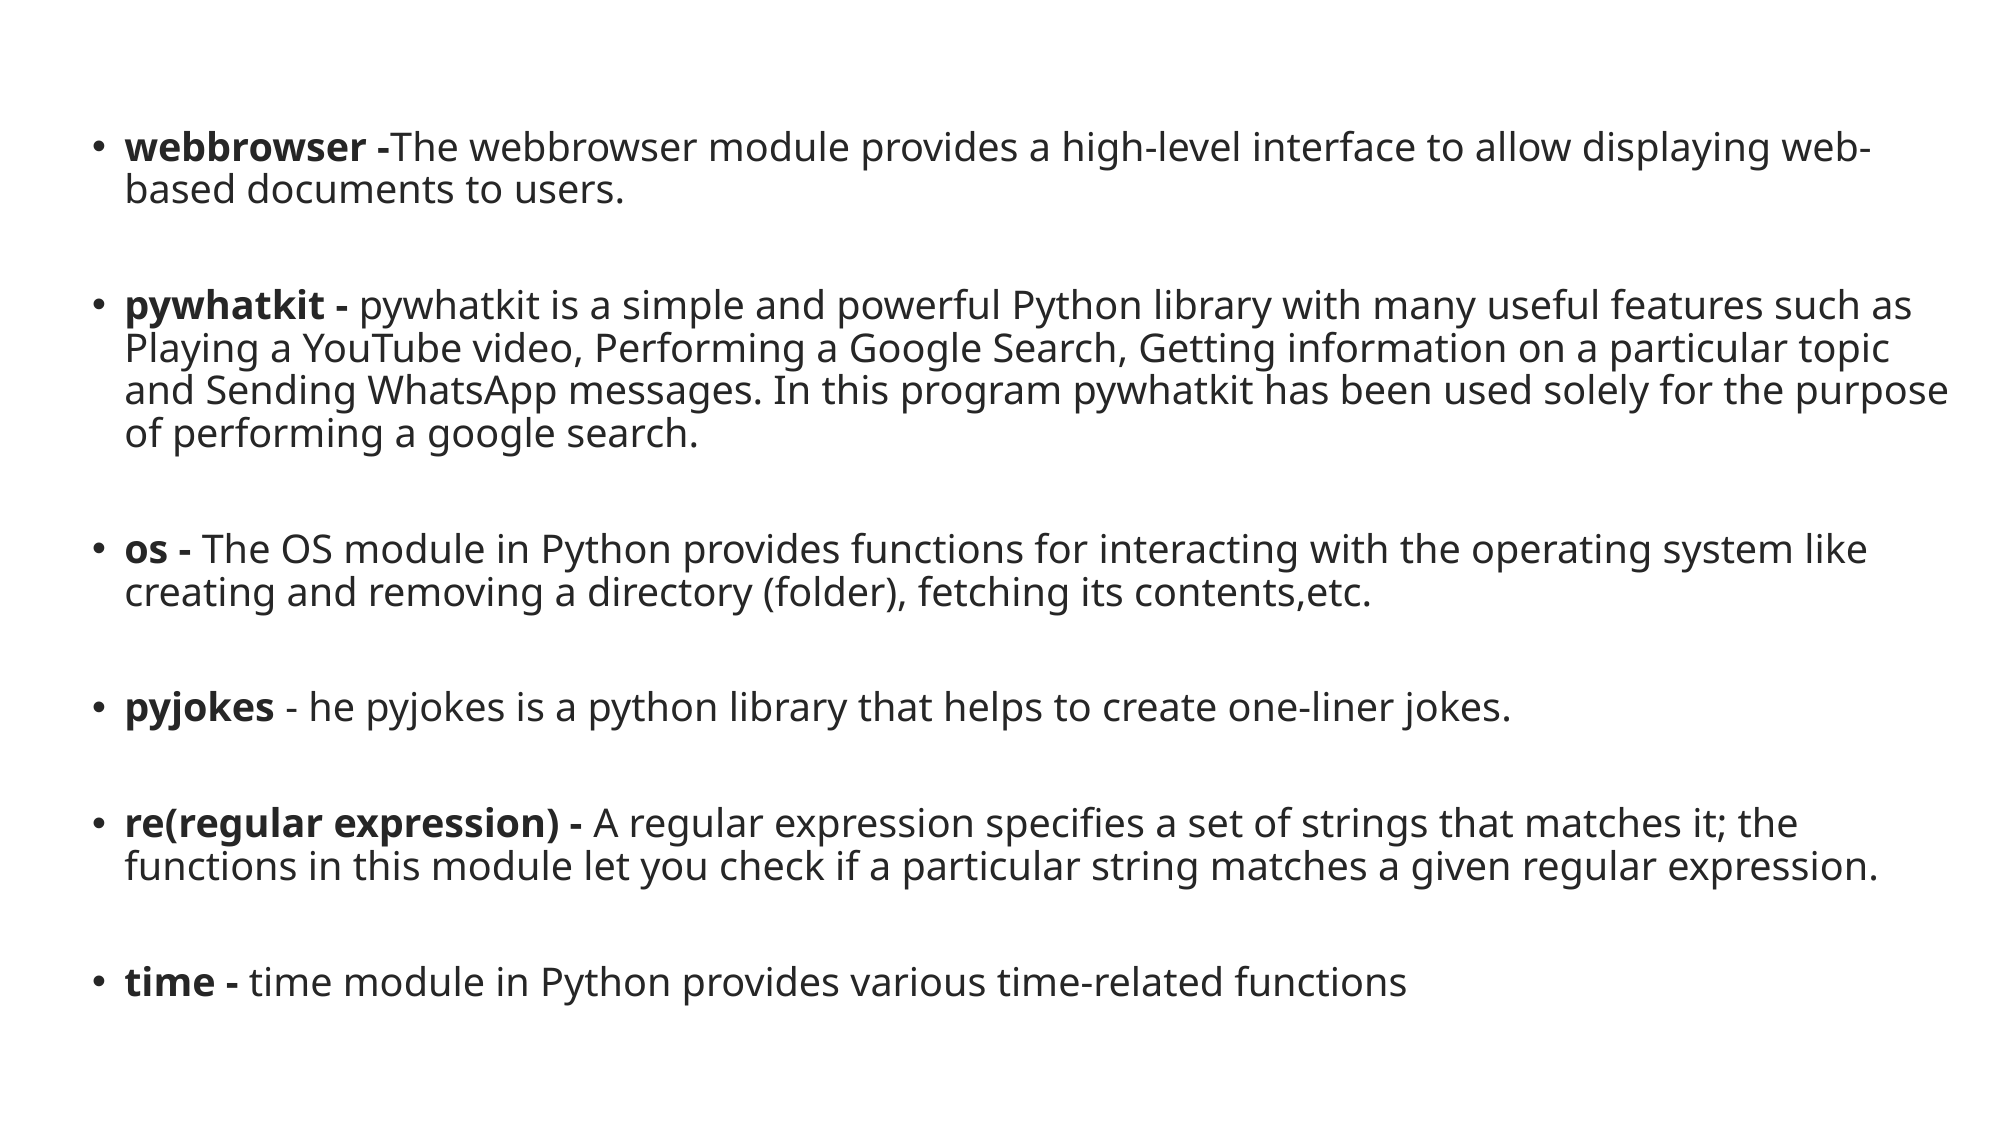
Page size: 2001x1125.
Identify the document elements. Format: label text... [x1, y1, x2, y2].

text_box webbrowser -The webbrowser module provides a high-level interface to allow displaying web-based documents to users. pywhatkit - pywhatkit is a simple and powerful Python library with many useful features such as Playing a YouTube video, Performing a Google Search, Getting information on a particular topic and Sending WhatsApp messages. In this program pywhatkit has been used solely for the purpose of performing a google search. os - The OS module in Python provides functions for interacting with the operating system like creating and removing a directory (folder), fetching its contents,etc. pyjokes - he pyjokes is a python library that helps to create one-liner jokes. re(regular expression) - A regular expression specifies a set of strings that matches it; the functions in this module let you check if a particular string matches a given regular expression. time - time module in Python provides various time-related functions [77, 119, 1967, 1021]
